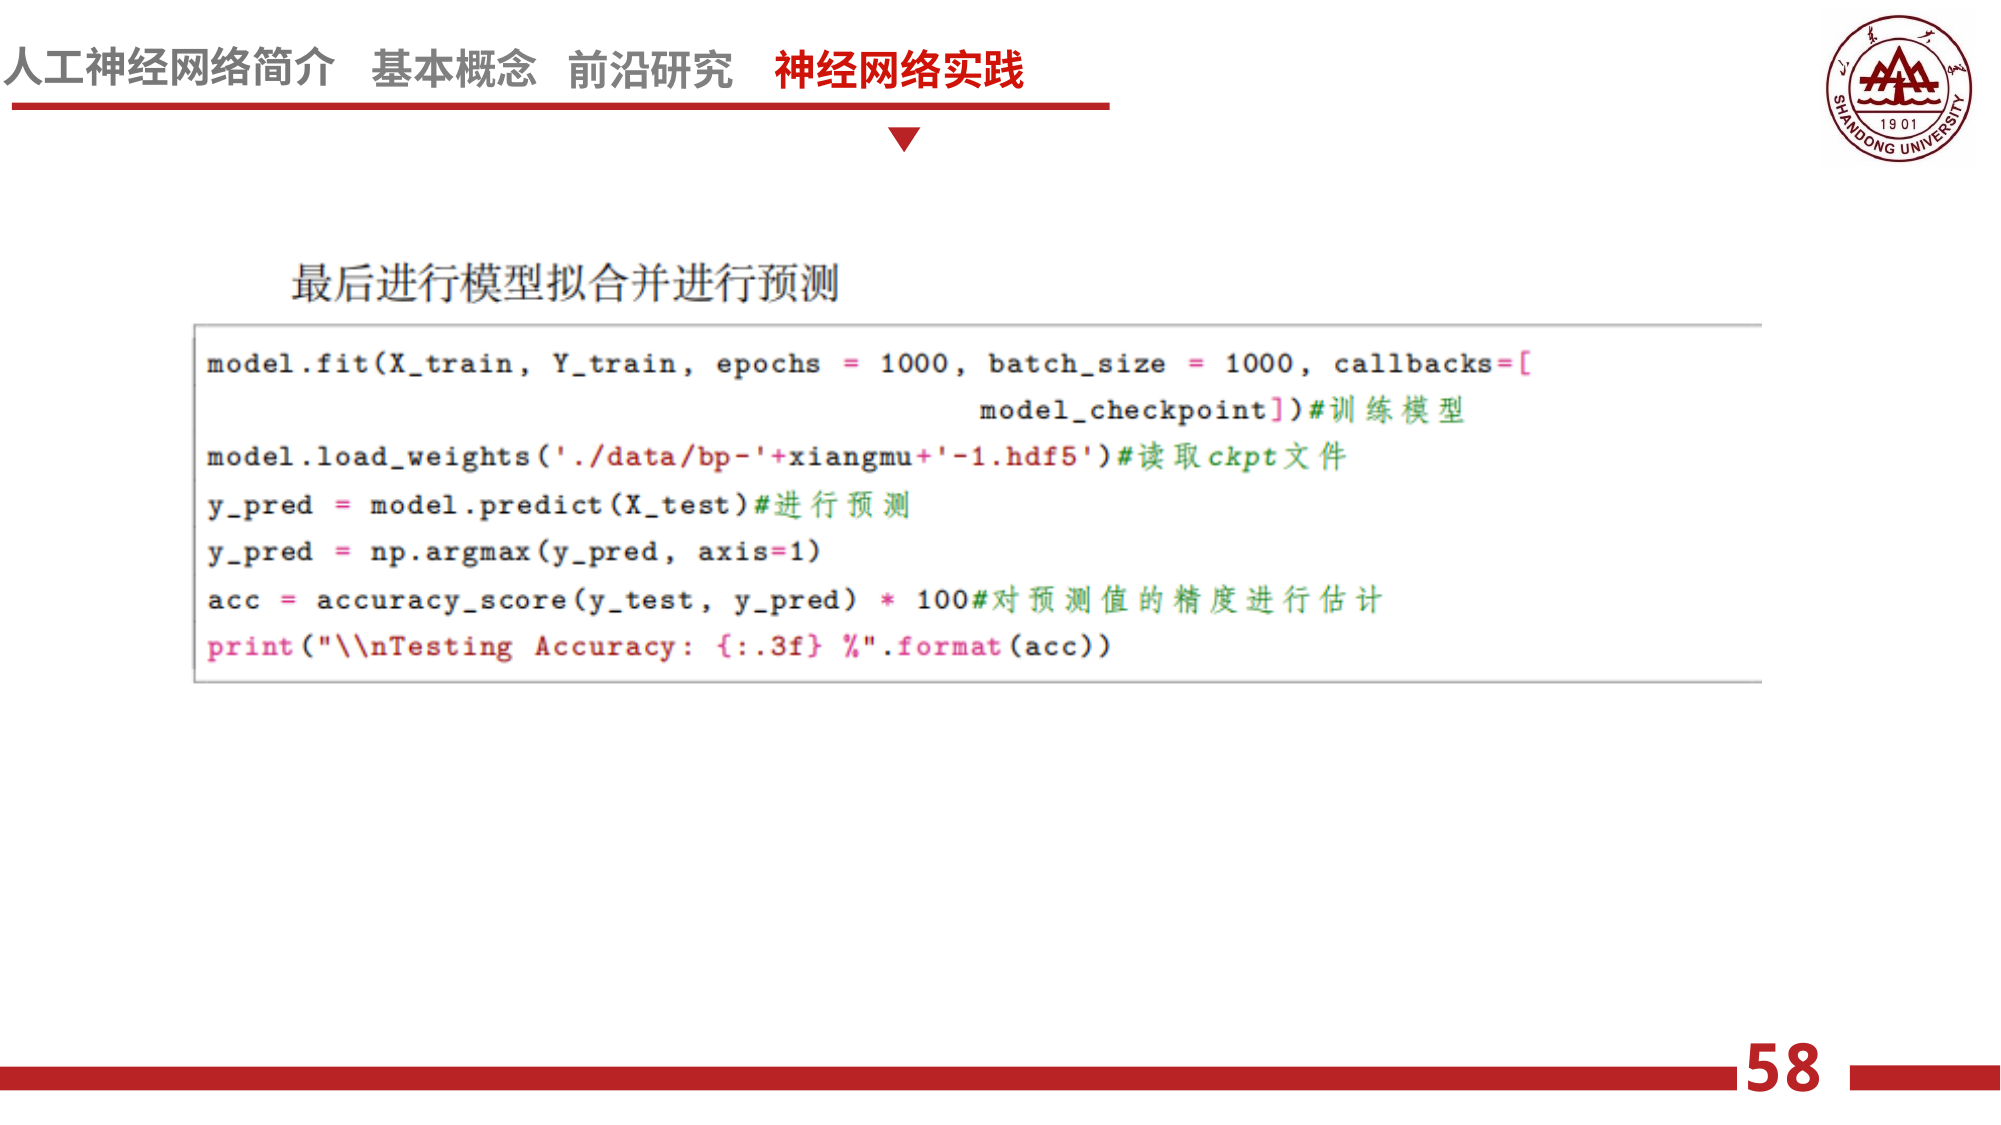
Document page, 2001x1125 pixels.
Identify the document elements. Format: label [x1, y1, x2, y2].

picture [176, 238, 1763, 704]
picture [1820, 9, 1977, 167]
